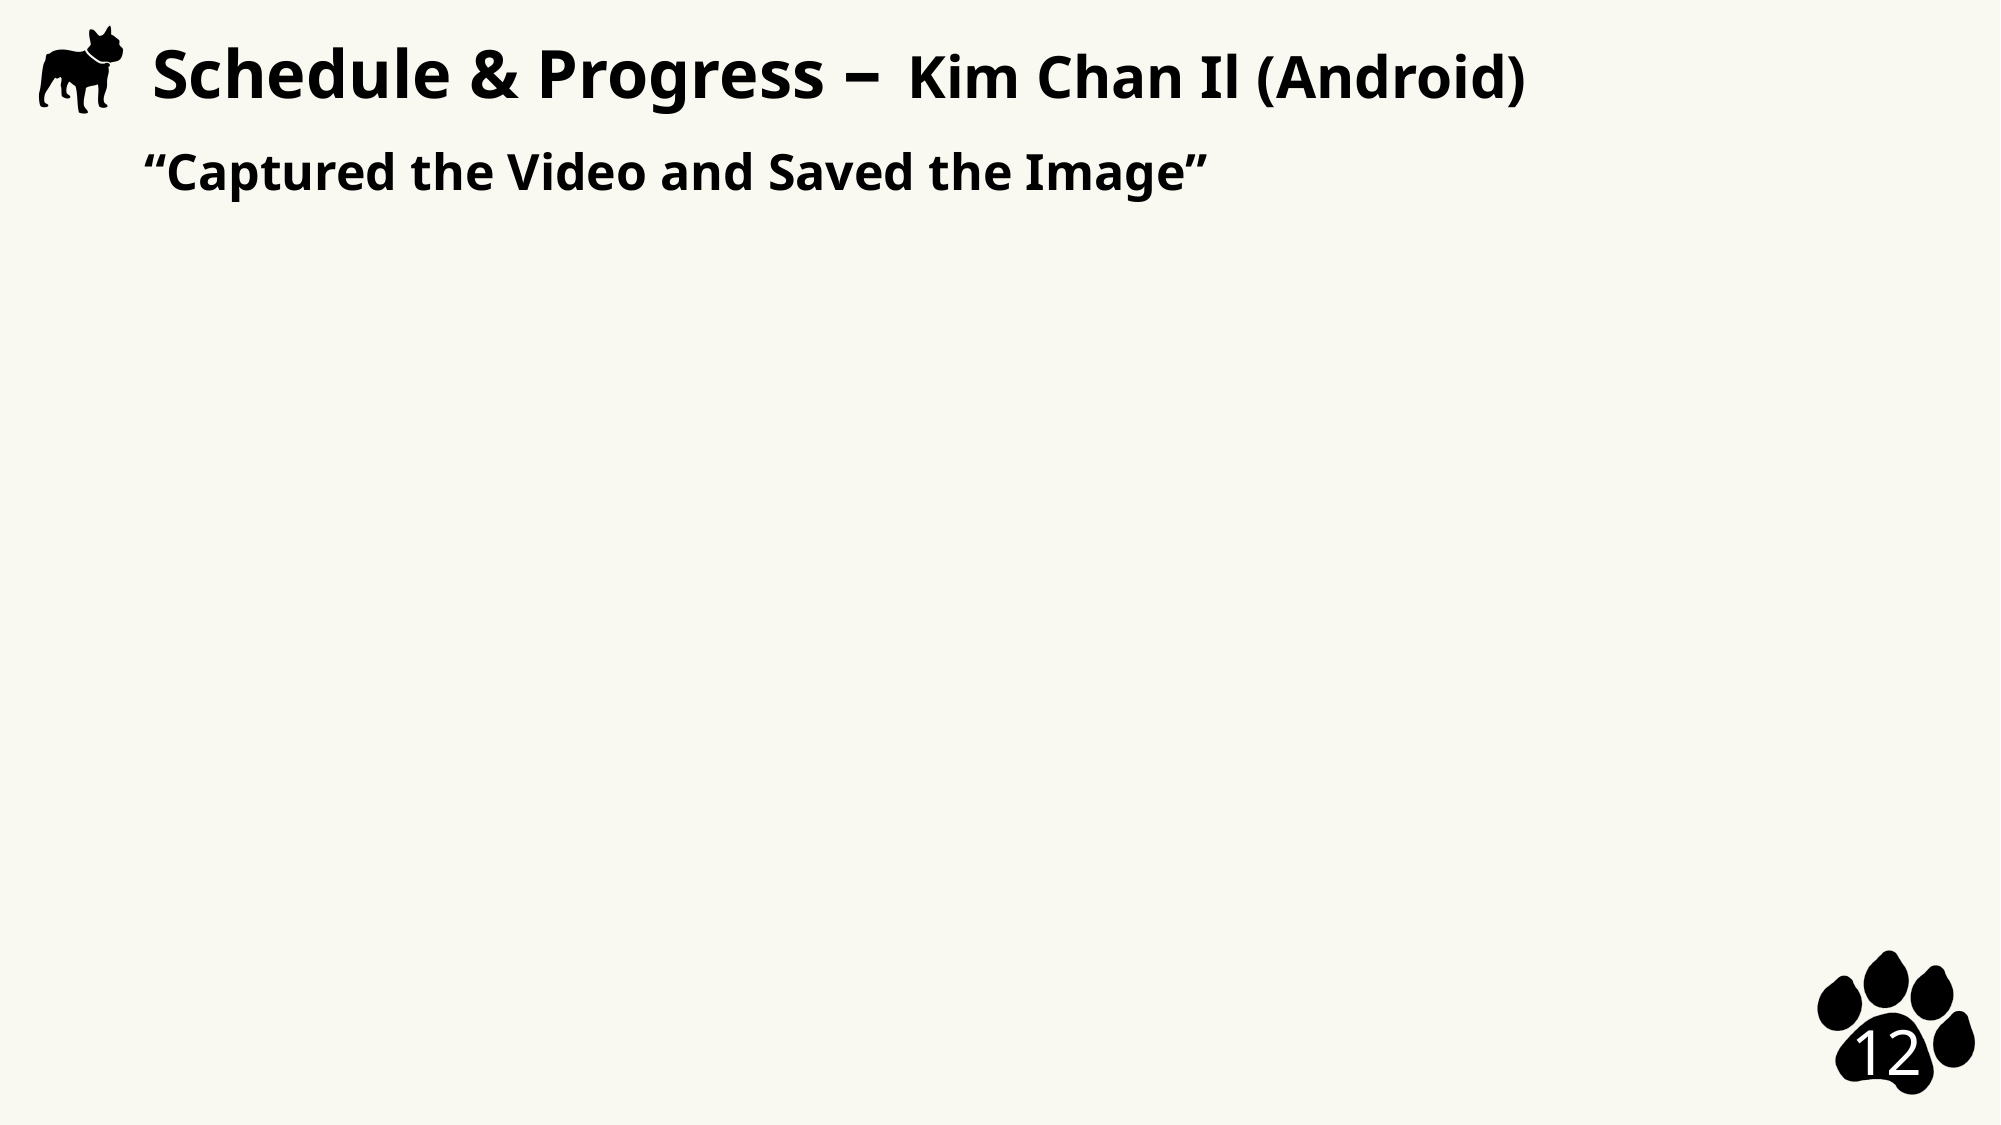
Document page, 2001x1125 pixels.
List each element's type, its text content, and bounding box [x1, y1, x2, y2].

text_box “Captured the Video and Saved the Image” [136, 133, 1982, 209]
title Schedule & Progress – Kim Chan Il (Android) [144, 0, 1897, 133]
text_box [1788, 922, 2000, 1125]
picture [25, 13, 138, 126]
